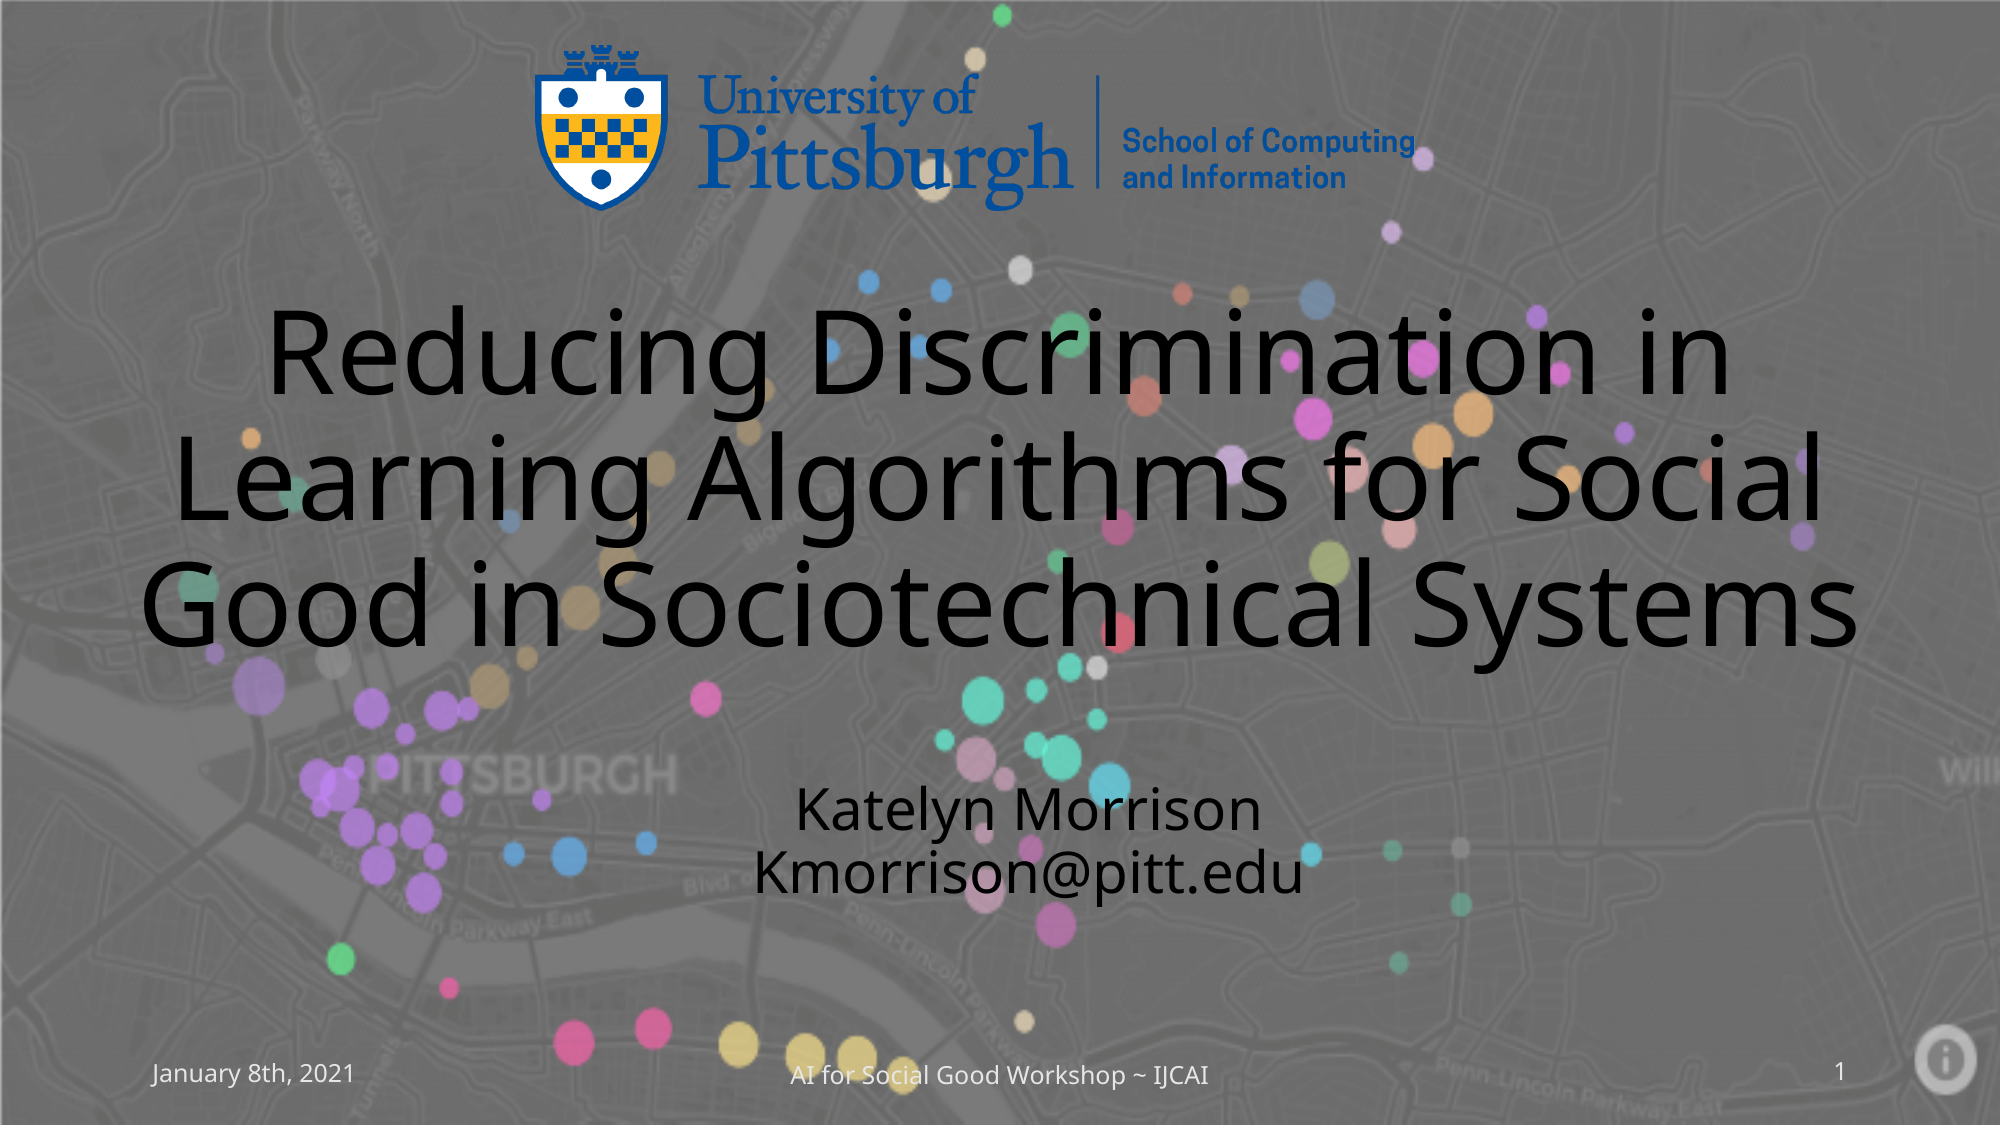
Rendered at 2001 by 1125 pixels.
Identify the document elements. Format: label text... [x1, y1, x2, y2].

subtitle Katelyn Morrison Kmorrison@pitt.edu [662, 789, 1396, 974]
footer AI for Social Good Workshop ~ IJCAI [662, 1044, 1338, 1105]
slide_number 1 [1412, 1042, 1863, 1103]
picture [535, 45, 1465, 211]
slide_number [137, 1042, 588, 1103]
title Reducing Discrimination in Learning Algorithms for Social Good in Sociotechnical Systems [96, 281, 1904, 680]
